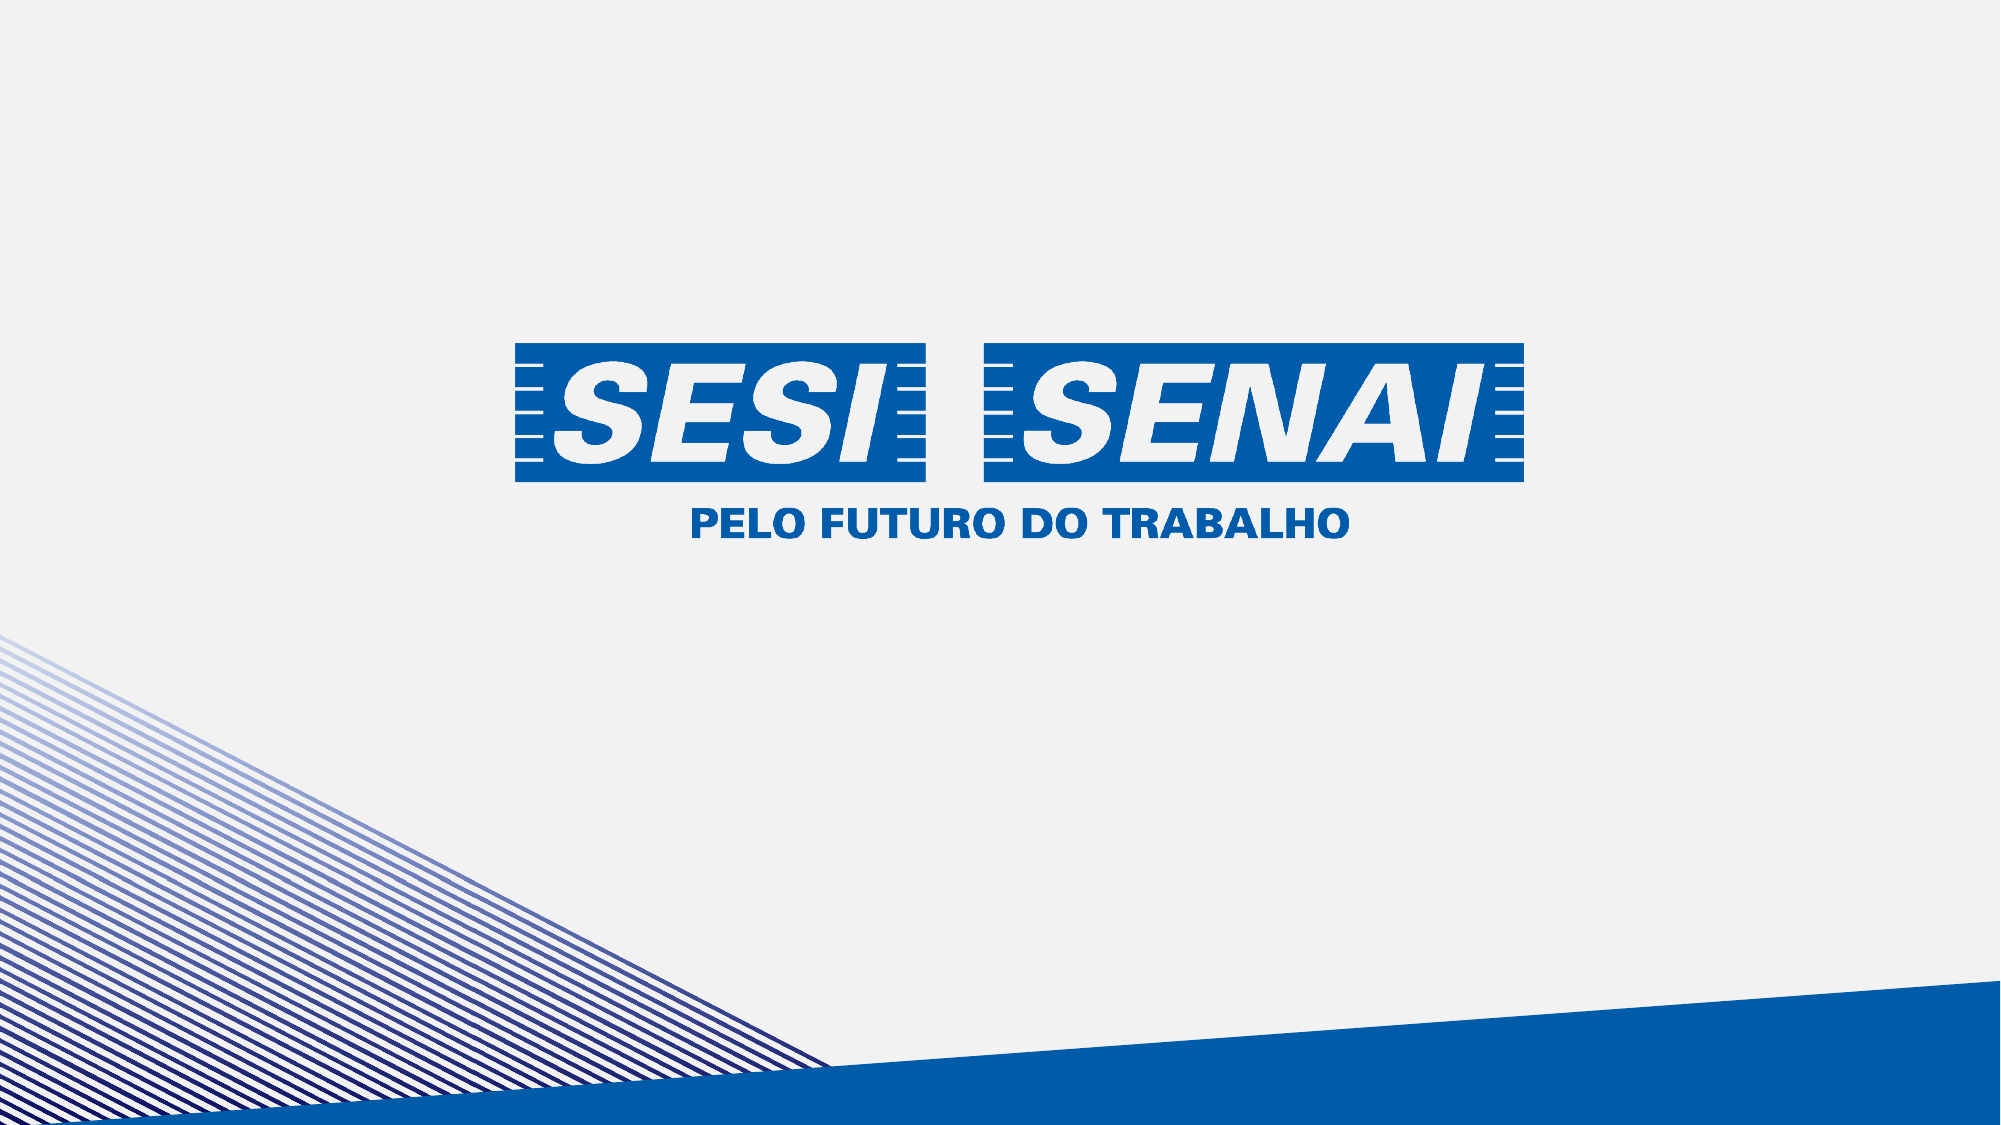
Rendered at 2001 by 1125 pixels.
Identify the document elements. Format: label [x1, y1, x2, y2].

picture [515, 343, 1524, 539]
